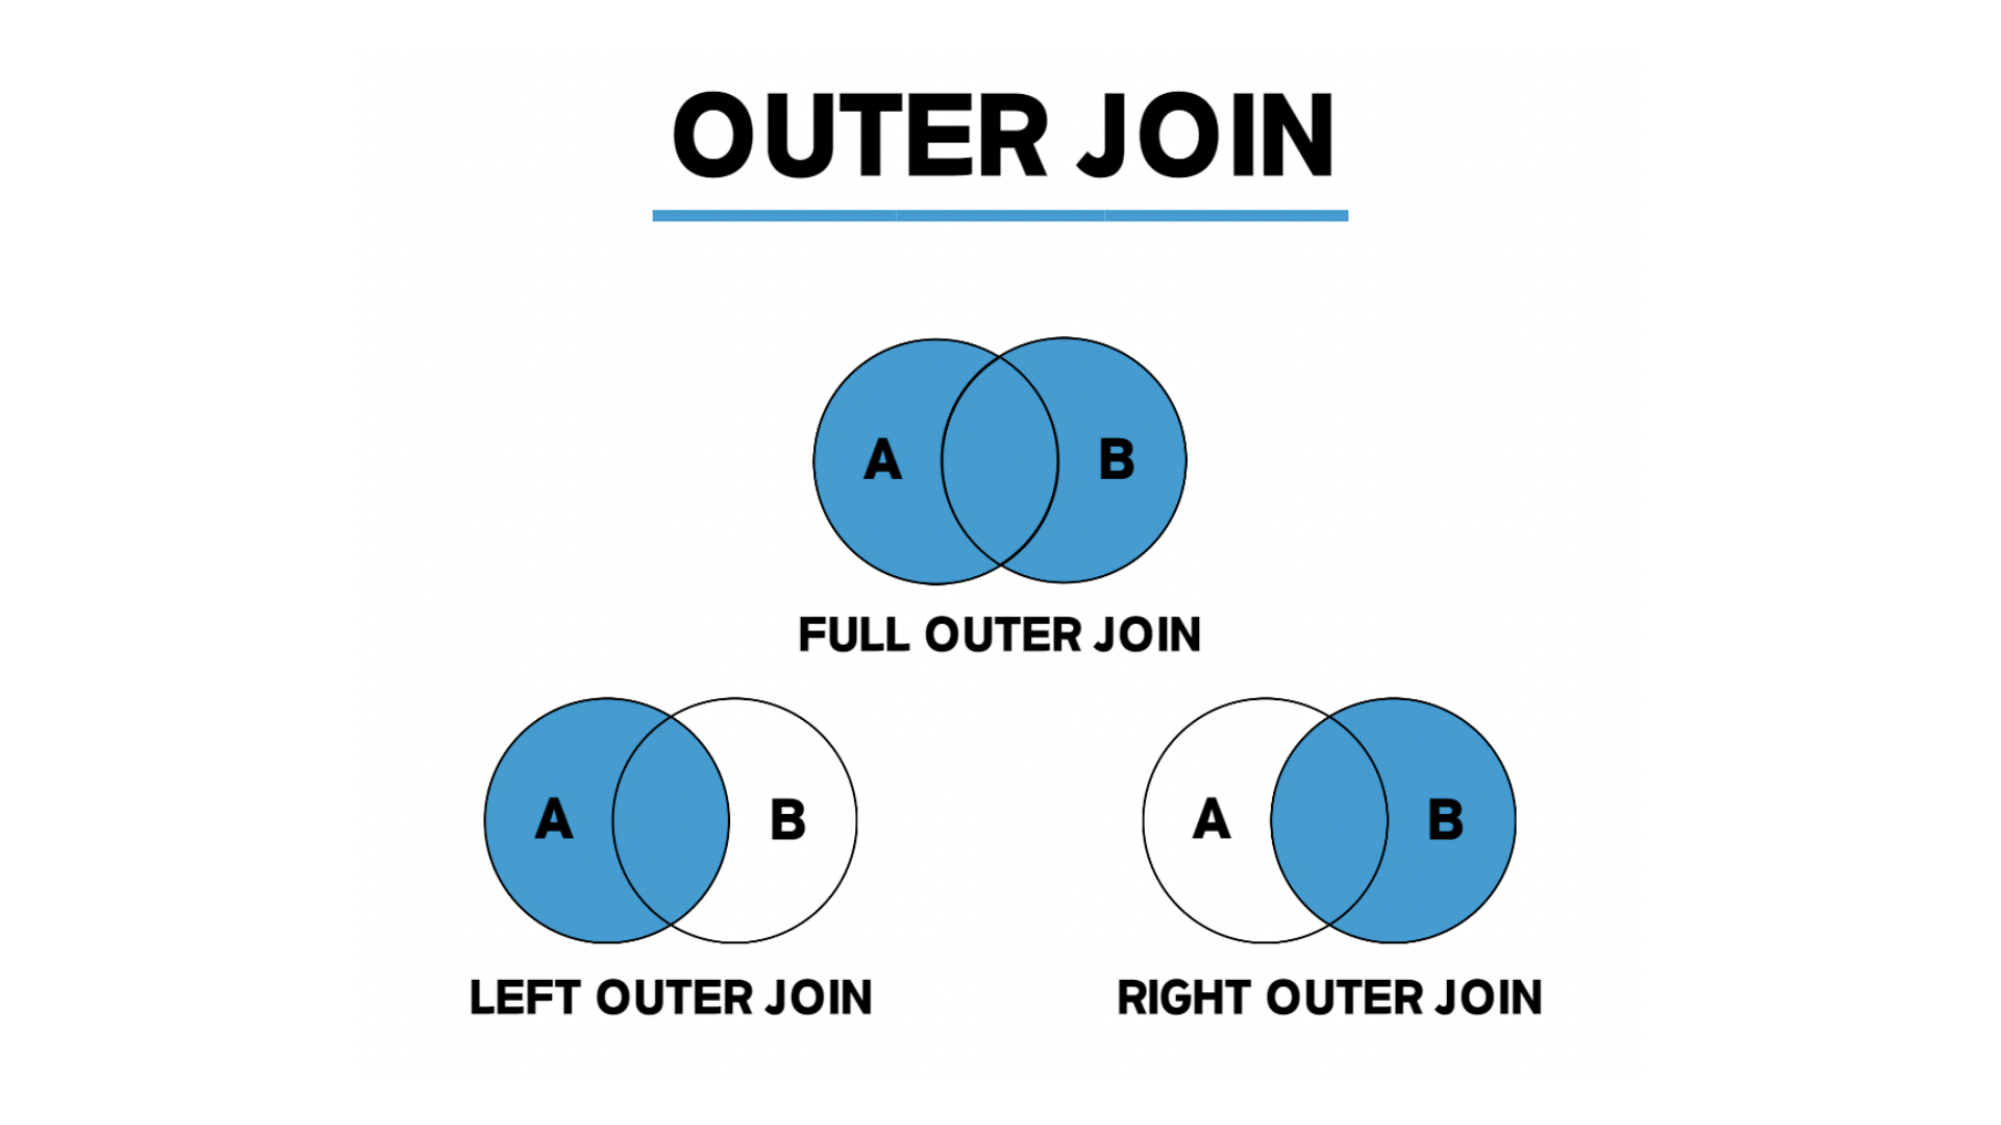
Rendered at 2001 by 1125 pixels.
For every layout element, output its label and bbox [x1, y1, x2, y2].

picture [356, 46, 1644, 1079]
